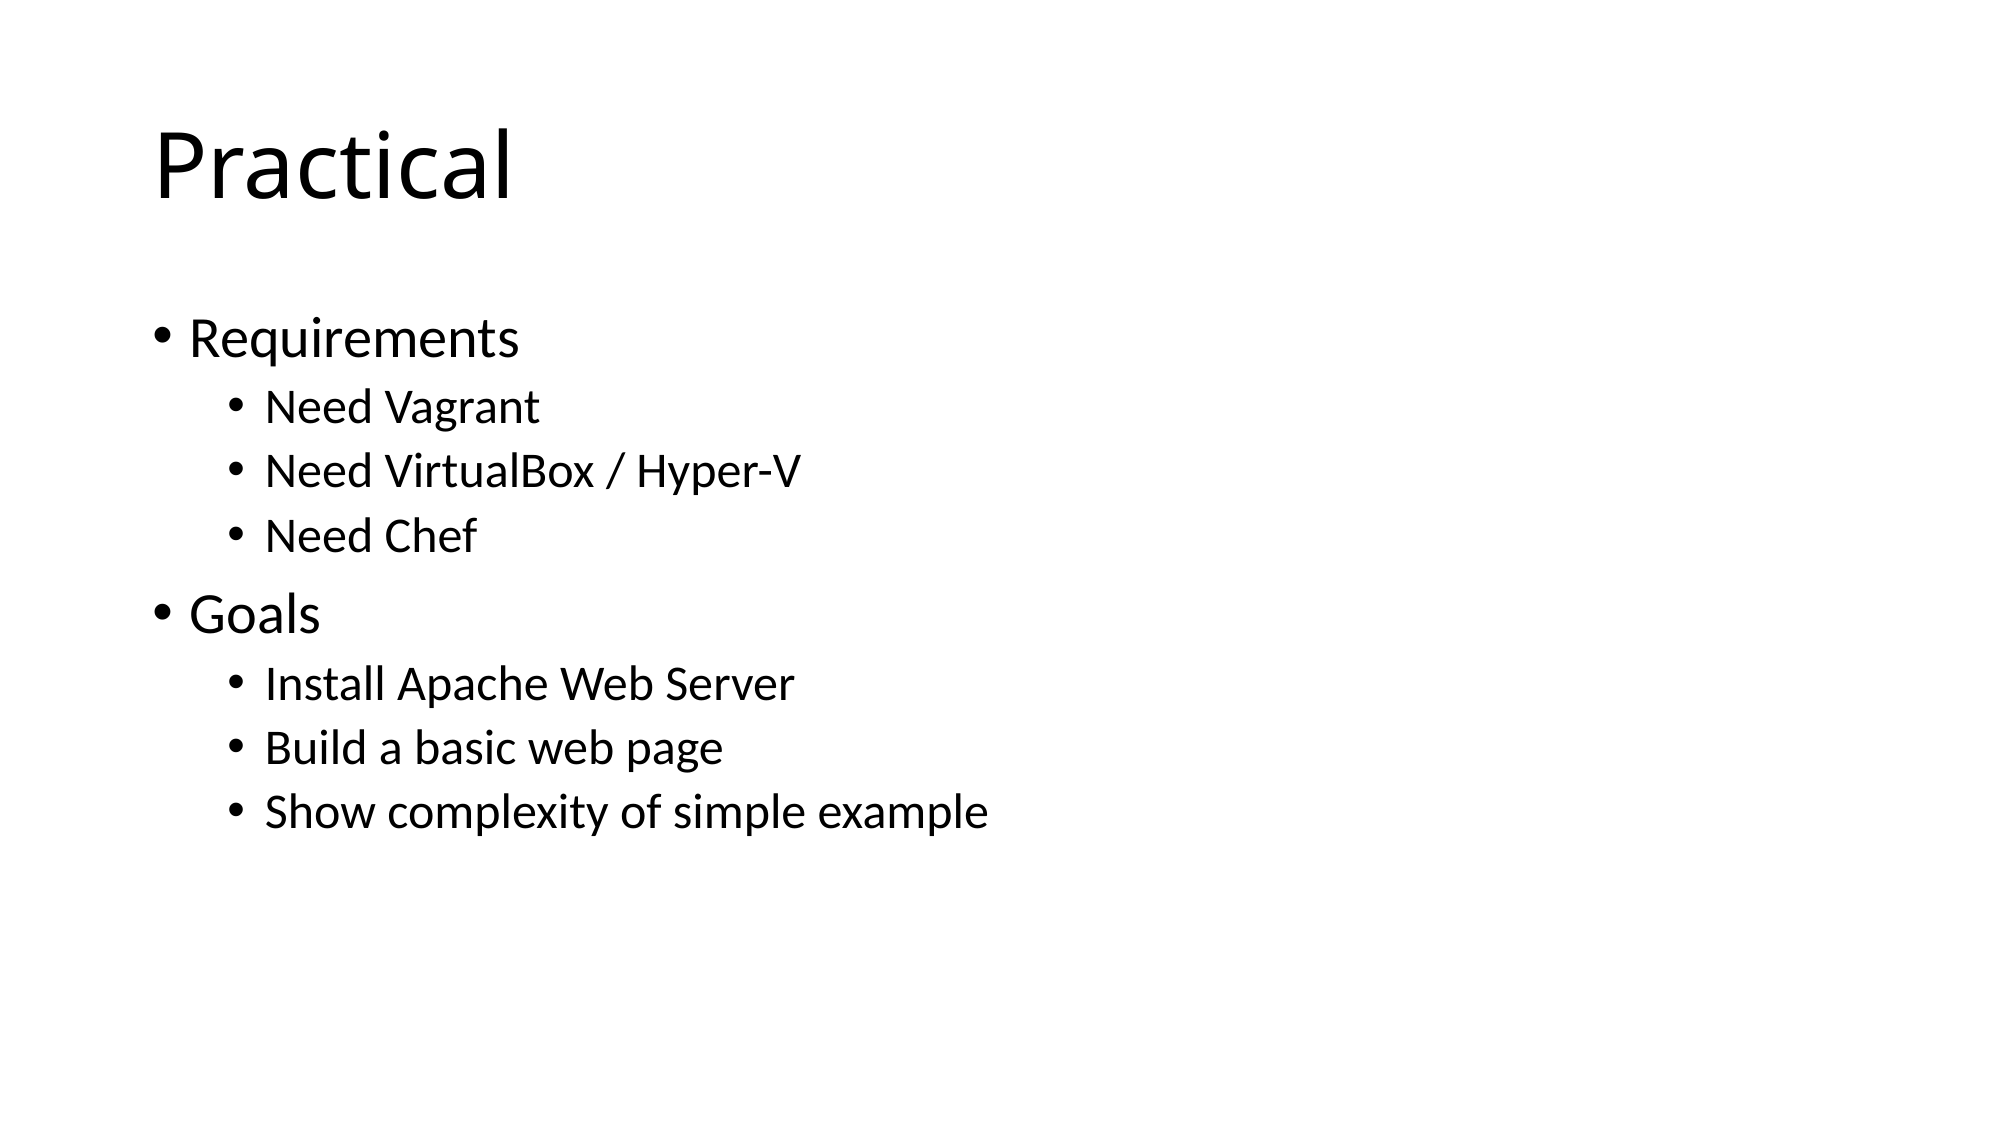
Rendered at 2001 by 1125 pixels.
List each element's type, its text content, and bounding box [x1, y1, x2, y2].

title Practical [137, 59, 1863, 278]
list Requirements Need Vagrant Need VirtualBox / Hyper-V Need Chef Goals Install Apache Web Server Build a basic web page Show complexity of simple example [137, 299, 1863, 1014]
